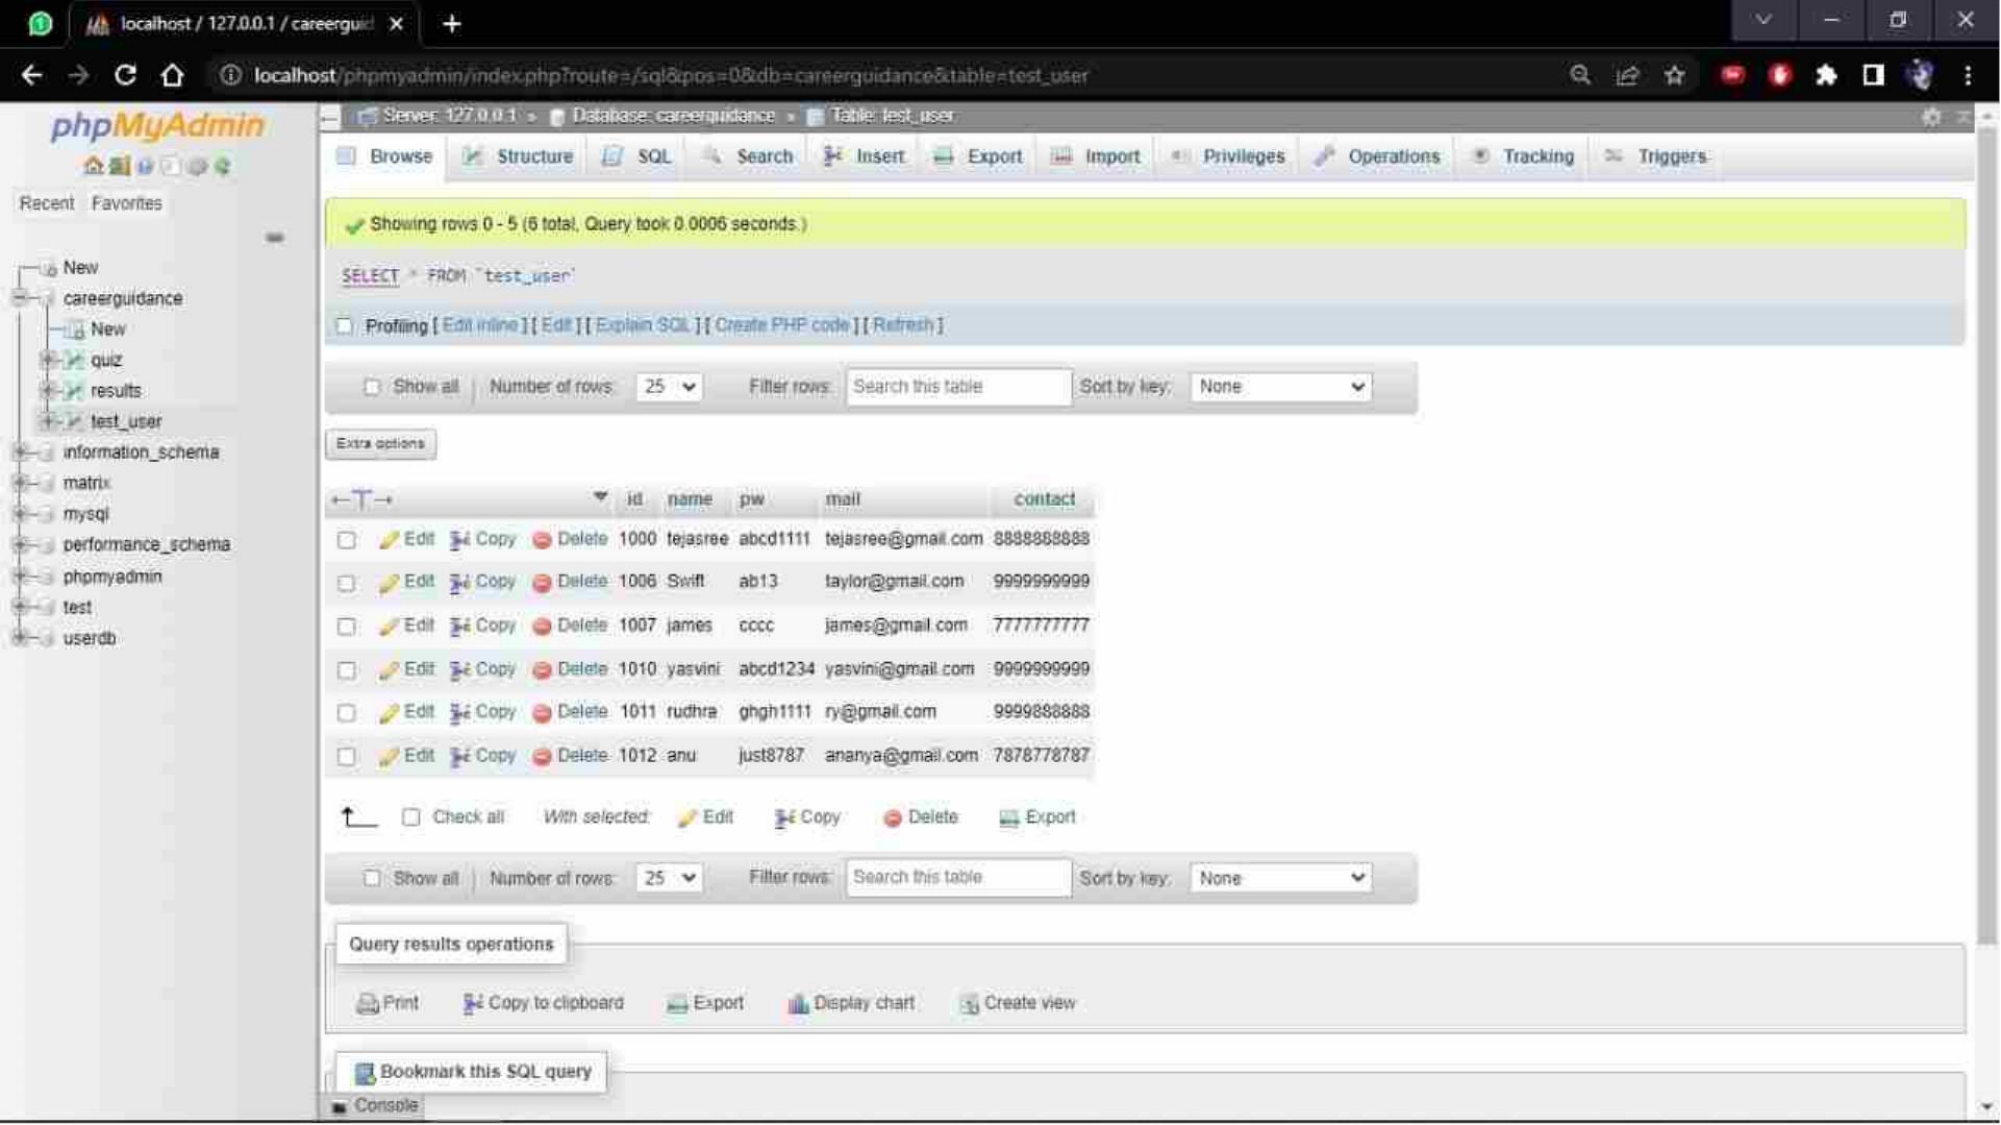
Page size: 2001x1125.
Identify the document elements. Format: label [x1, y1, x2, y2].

text_box [0, 0, 2000, 1125]
